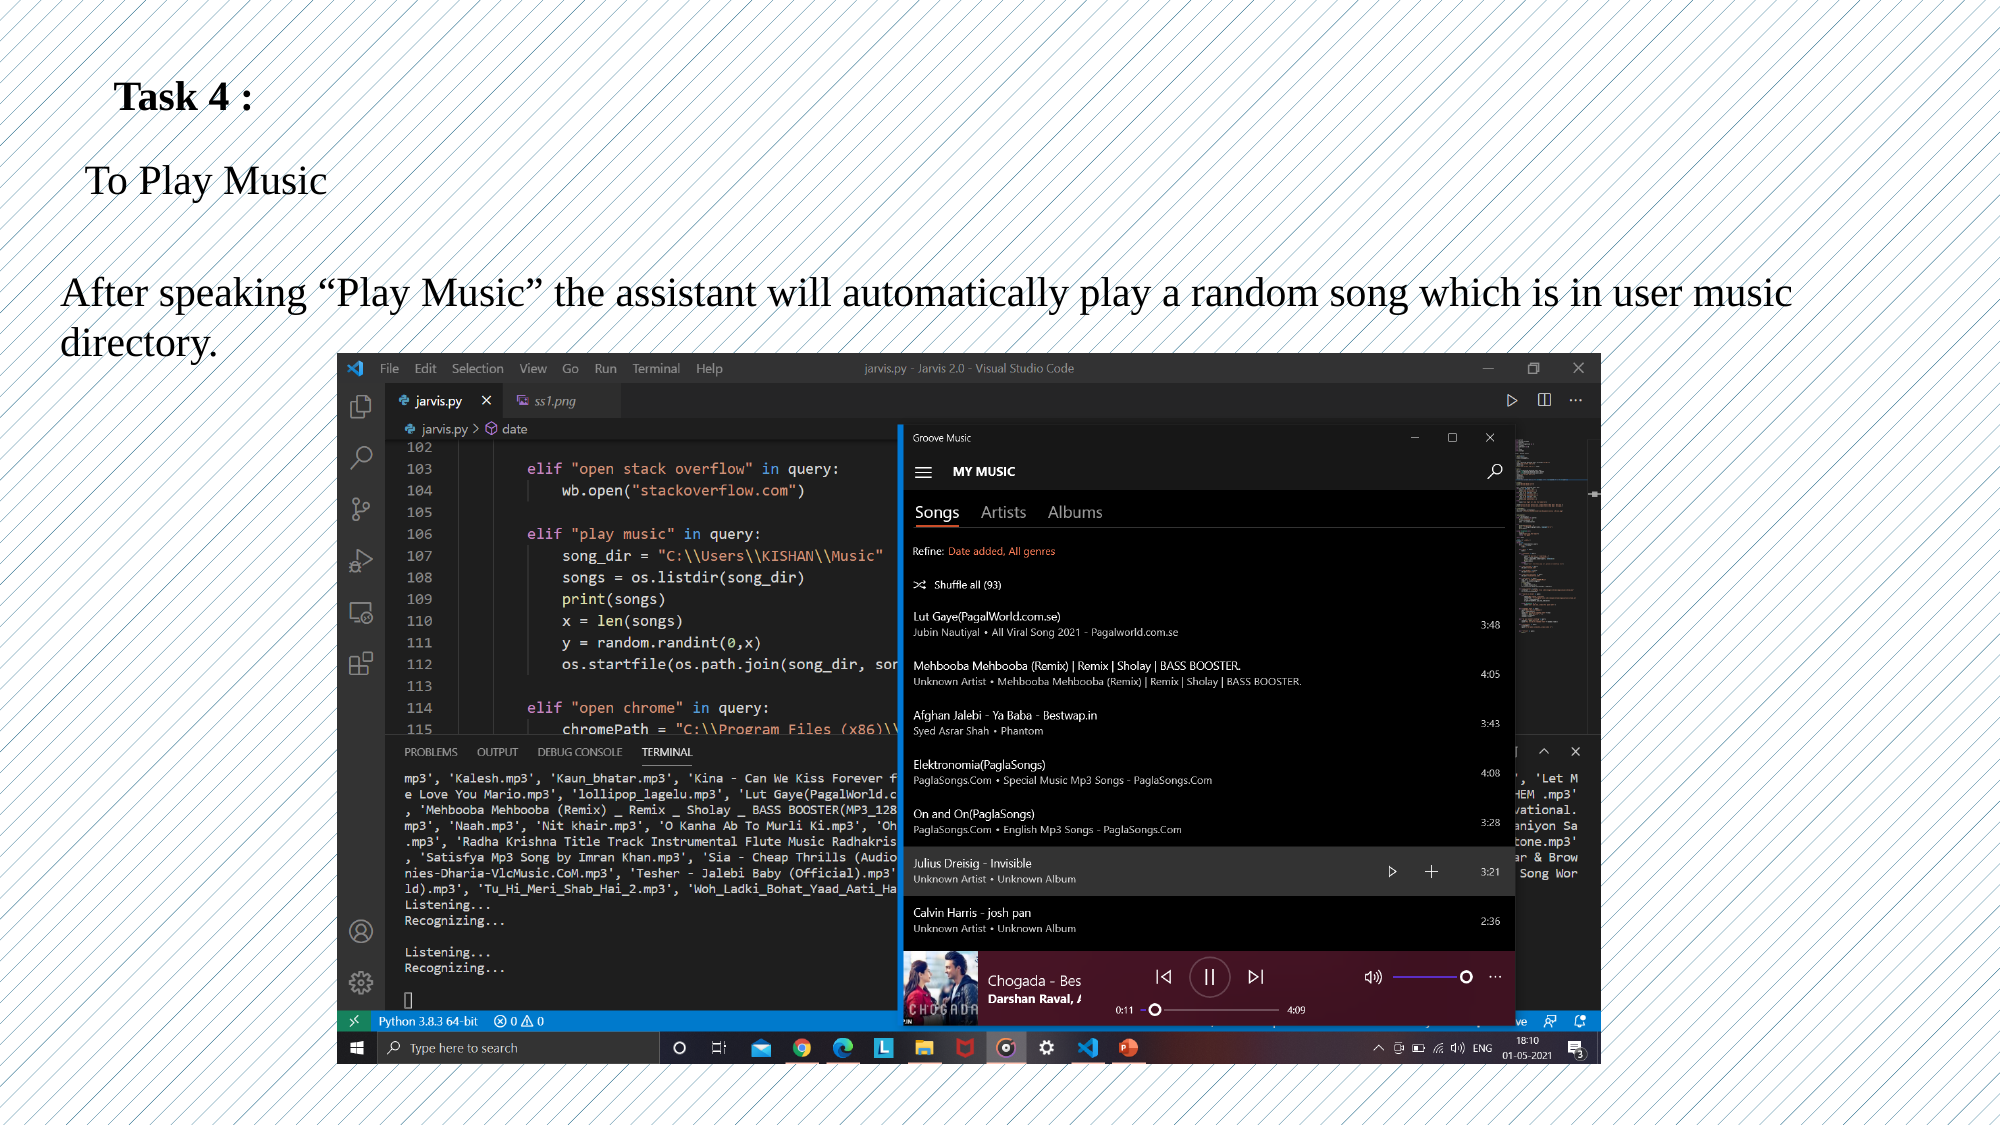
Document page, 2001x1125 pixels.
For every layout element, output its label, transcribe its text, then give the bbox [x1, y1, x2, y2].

picture [337, 352, 1602, 1065]
text_box Task 4 : [98, 61, 462, 126]
text_box To Play Music [69, 145, 1011, 211]
text_box After speaking “Play Music” the assistant will automatically play a random song which is in user music directory. [45, 257, 1975, 373]
